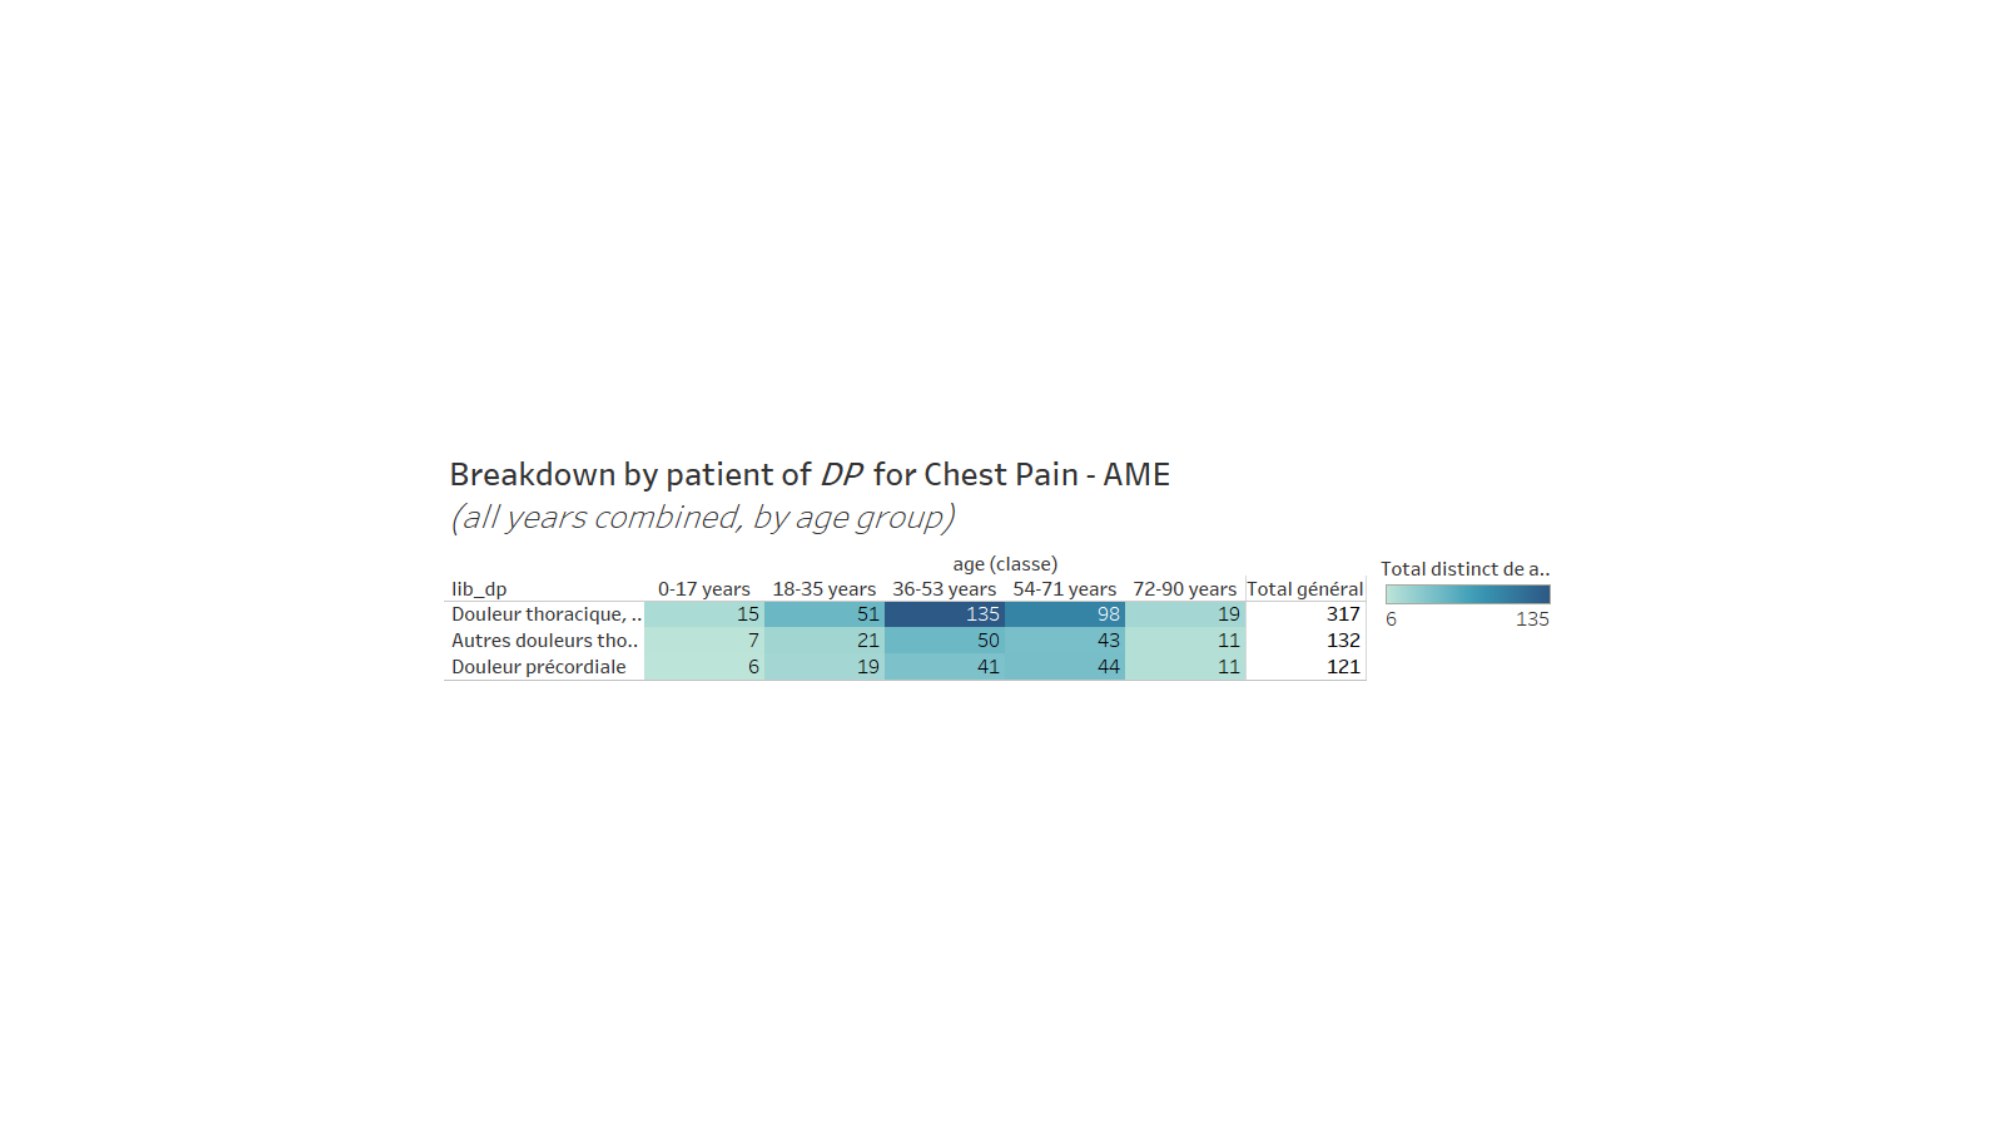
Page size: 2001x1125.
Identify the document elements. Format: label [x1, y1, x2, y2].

picture [444, 444, 1556, 681]
